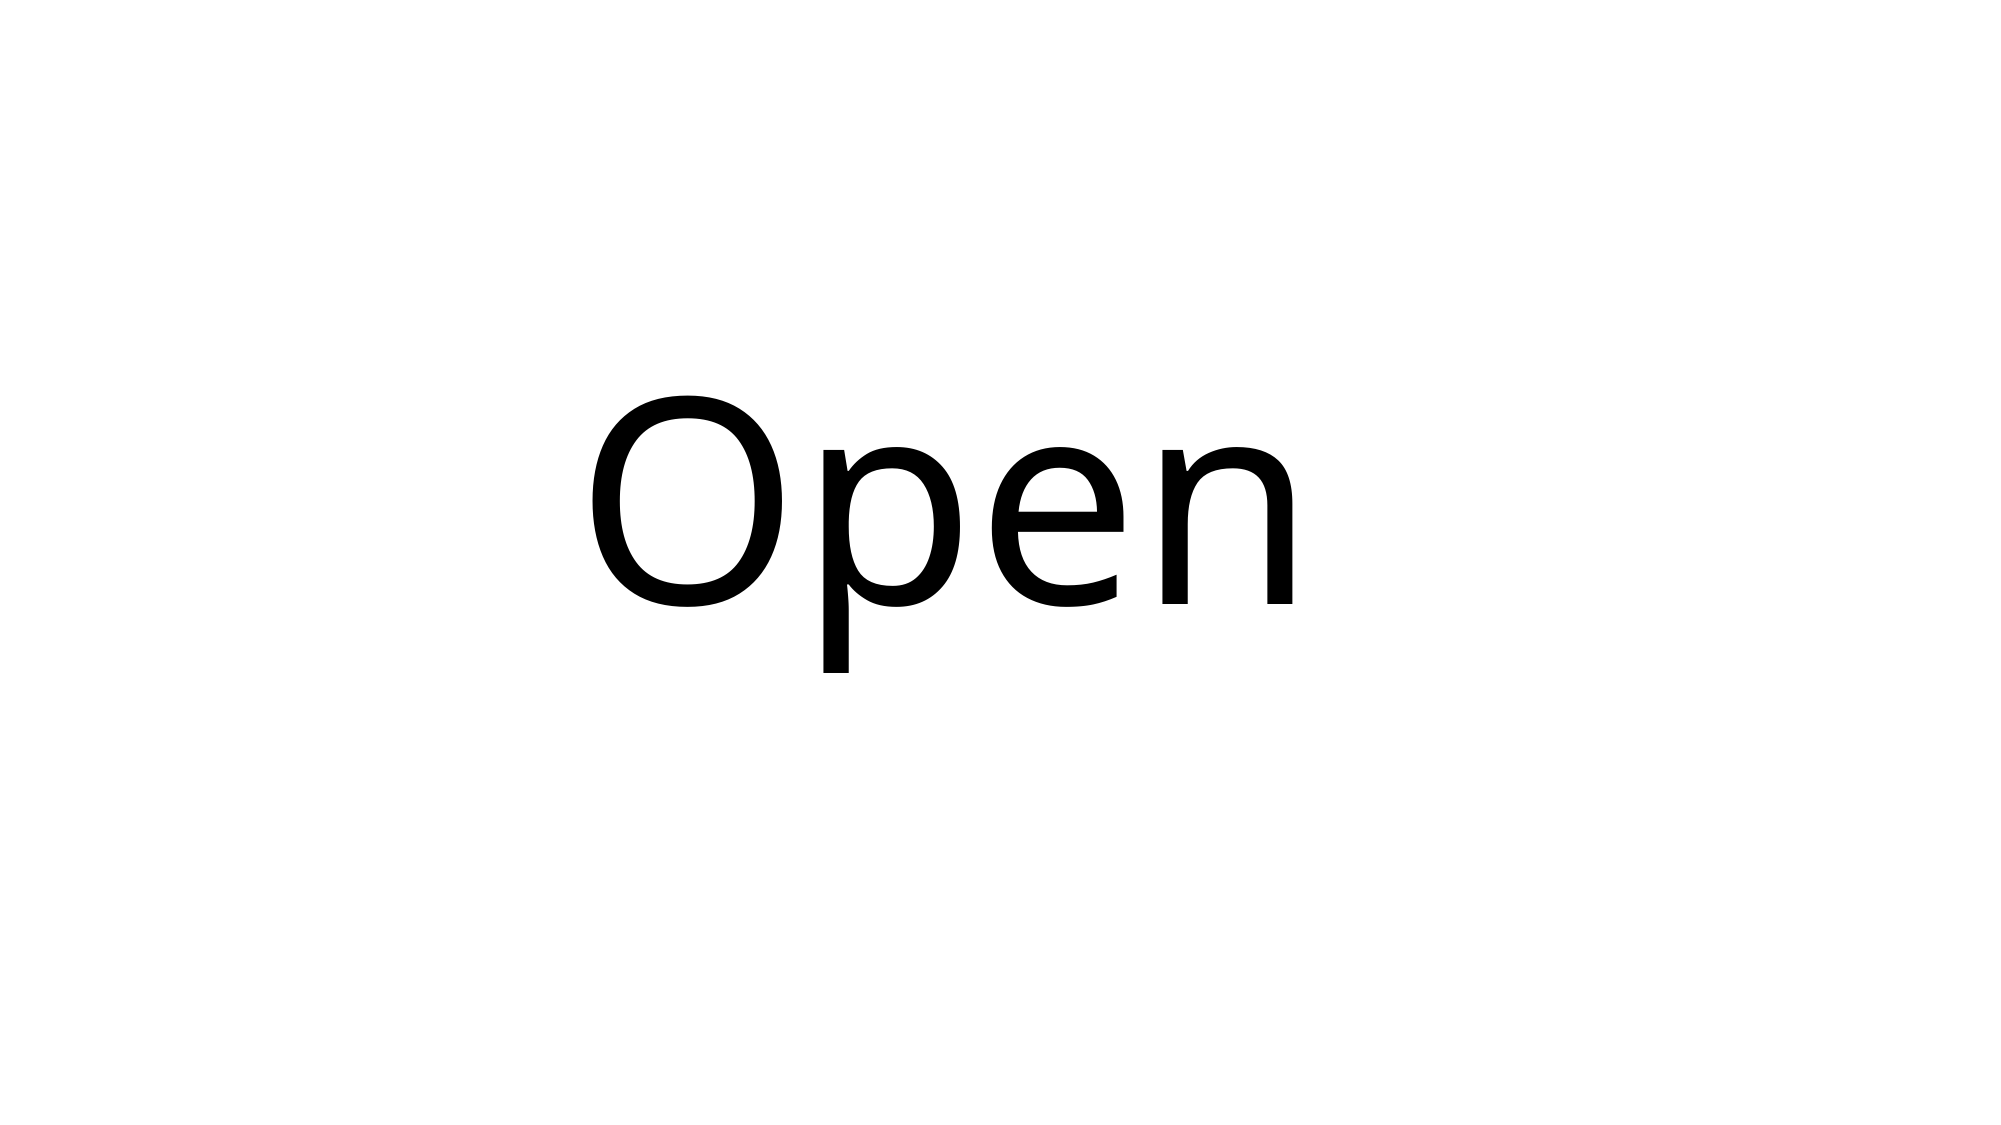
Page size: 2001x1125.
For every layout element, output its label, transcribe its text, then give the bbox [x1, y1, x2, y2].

text_box Open [560, 309, 1440, 669]
